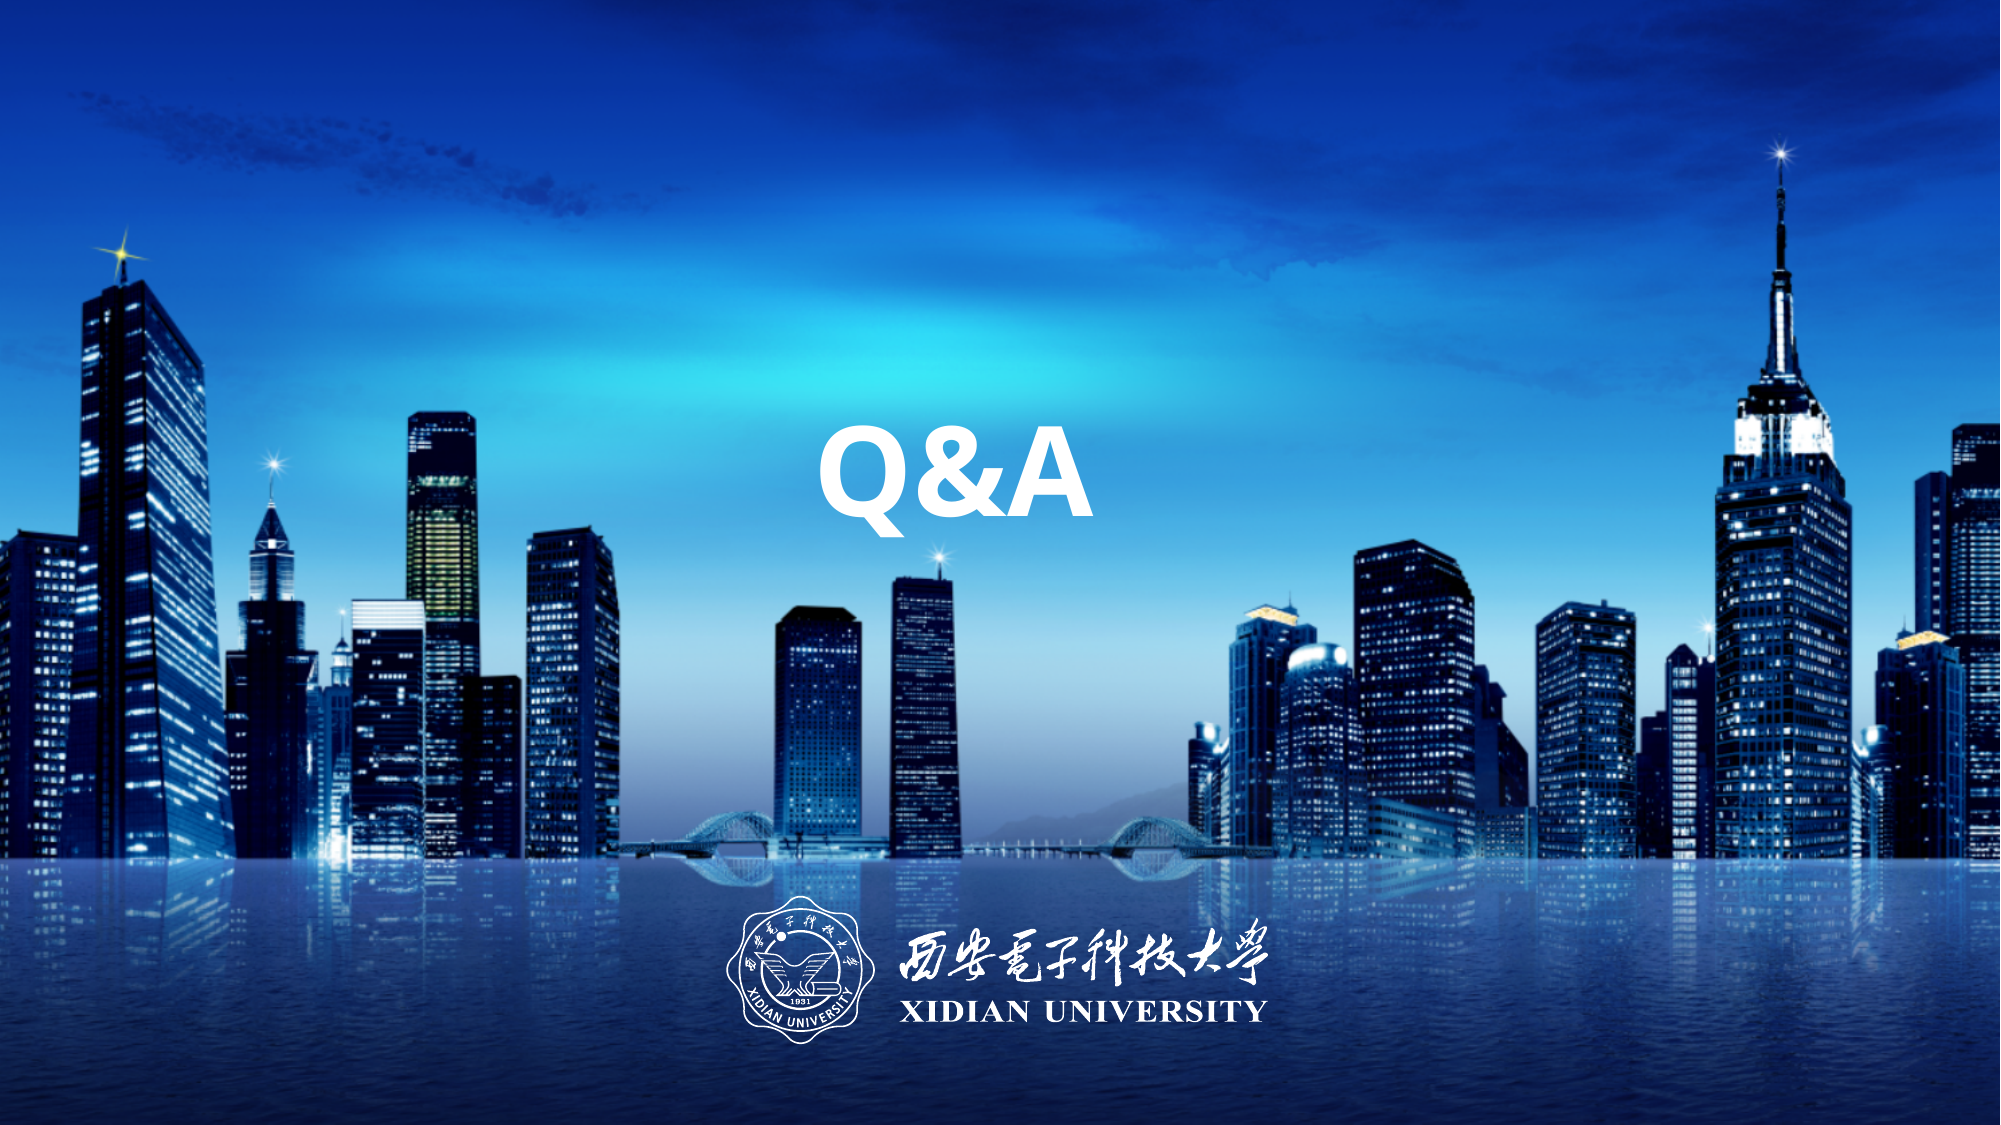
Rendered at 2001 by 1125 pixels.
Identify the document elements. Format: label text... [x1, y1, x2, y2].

text_box Q&A [487, 338, 1420, 601]
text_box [726, 895, 1268, 1044]
picture [0, 0, 2000, 1125]
